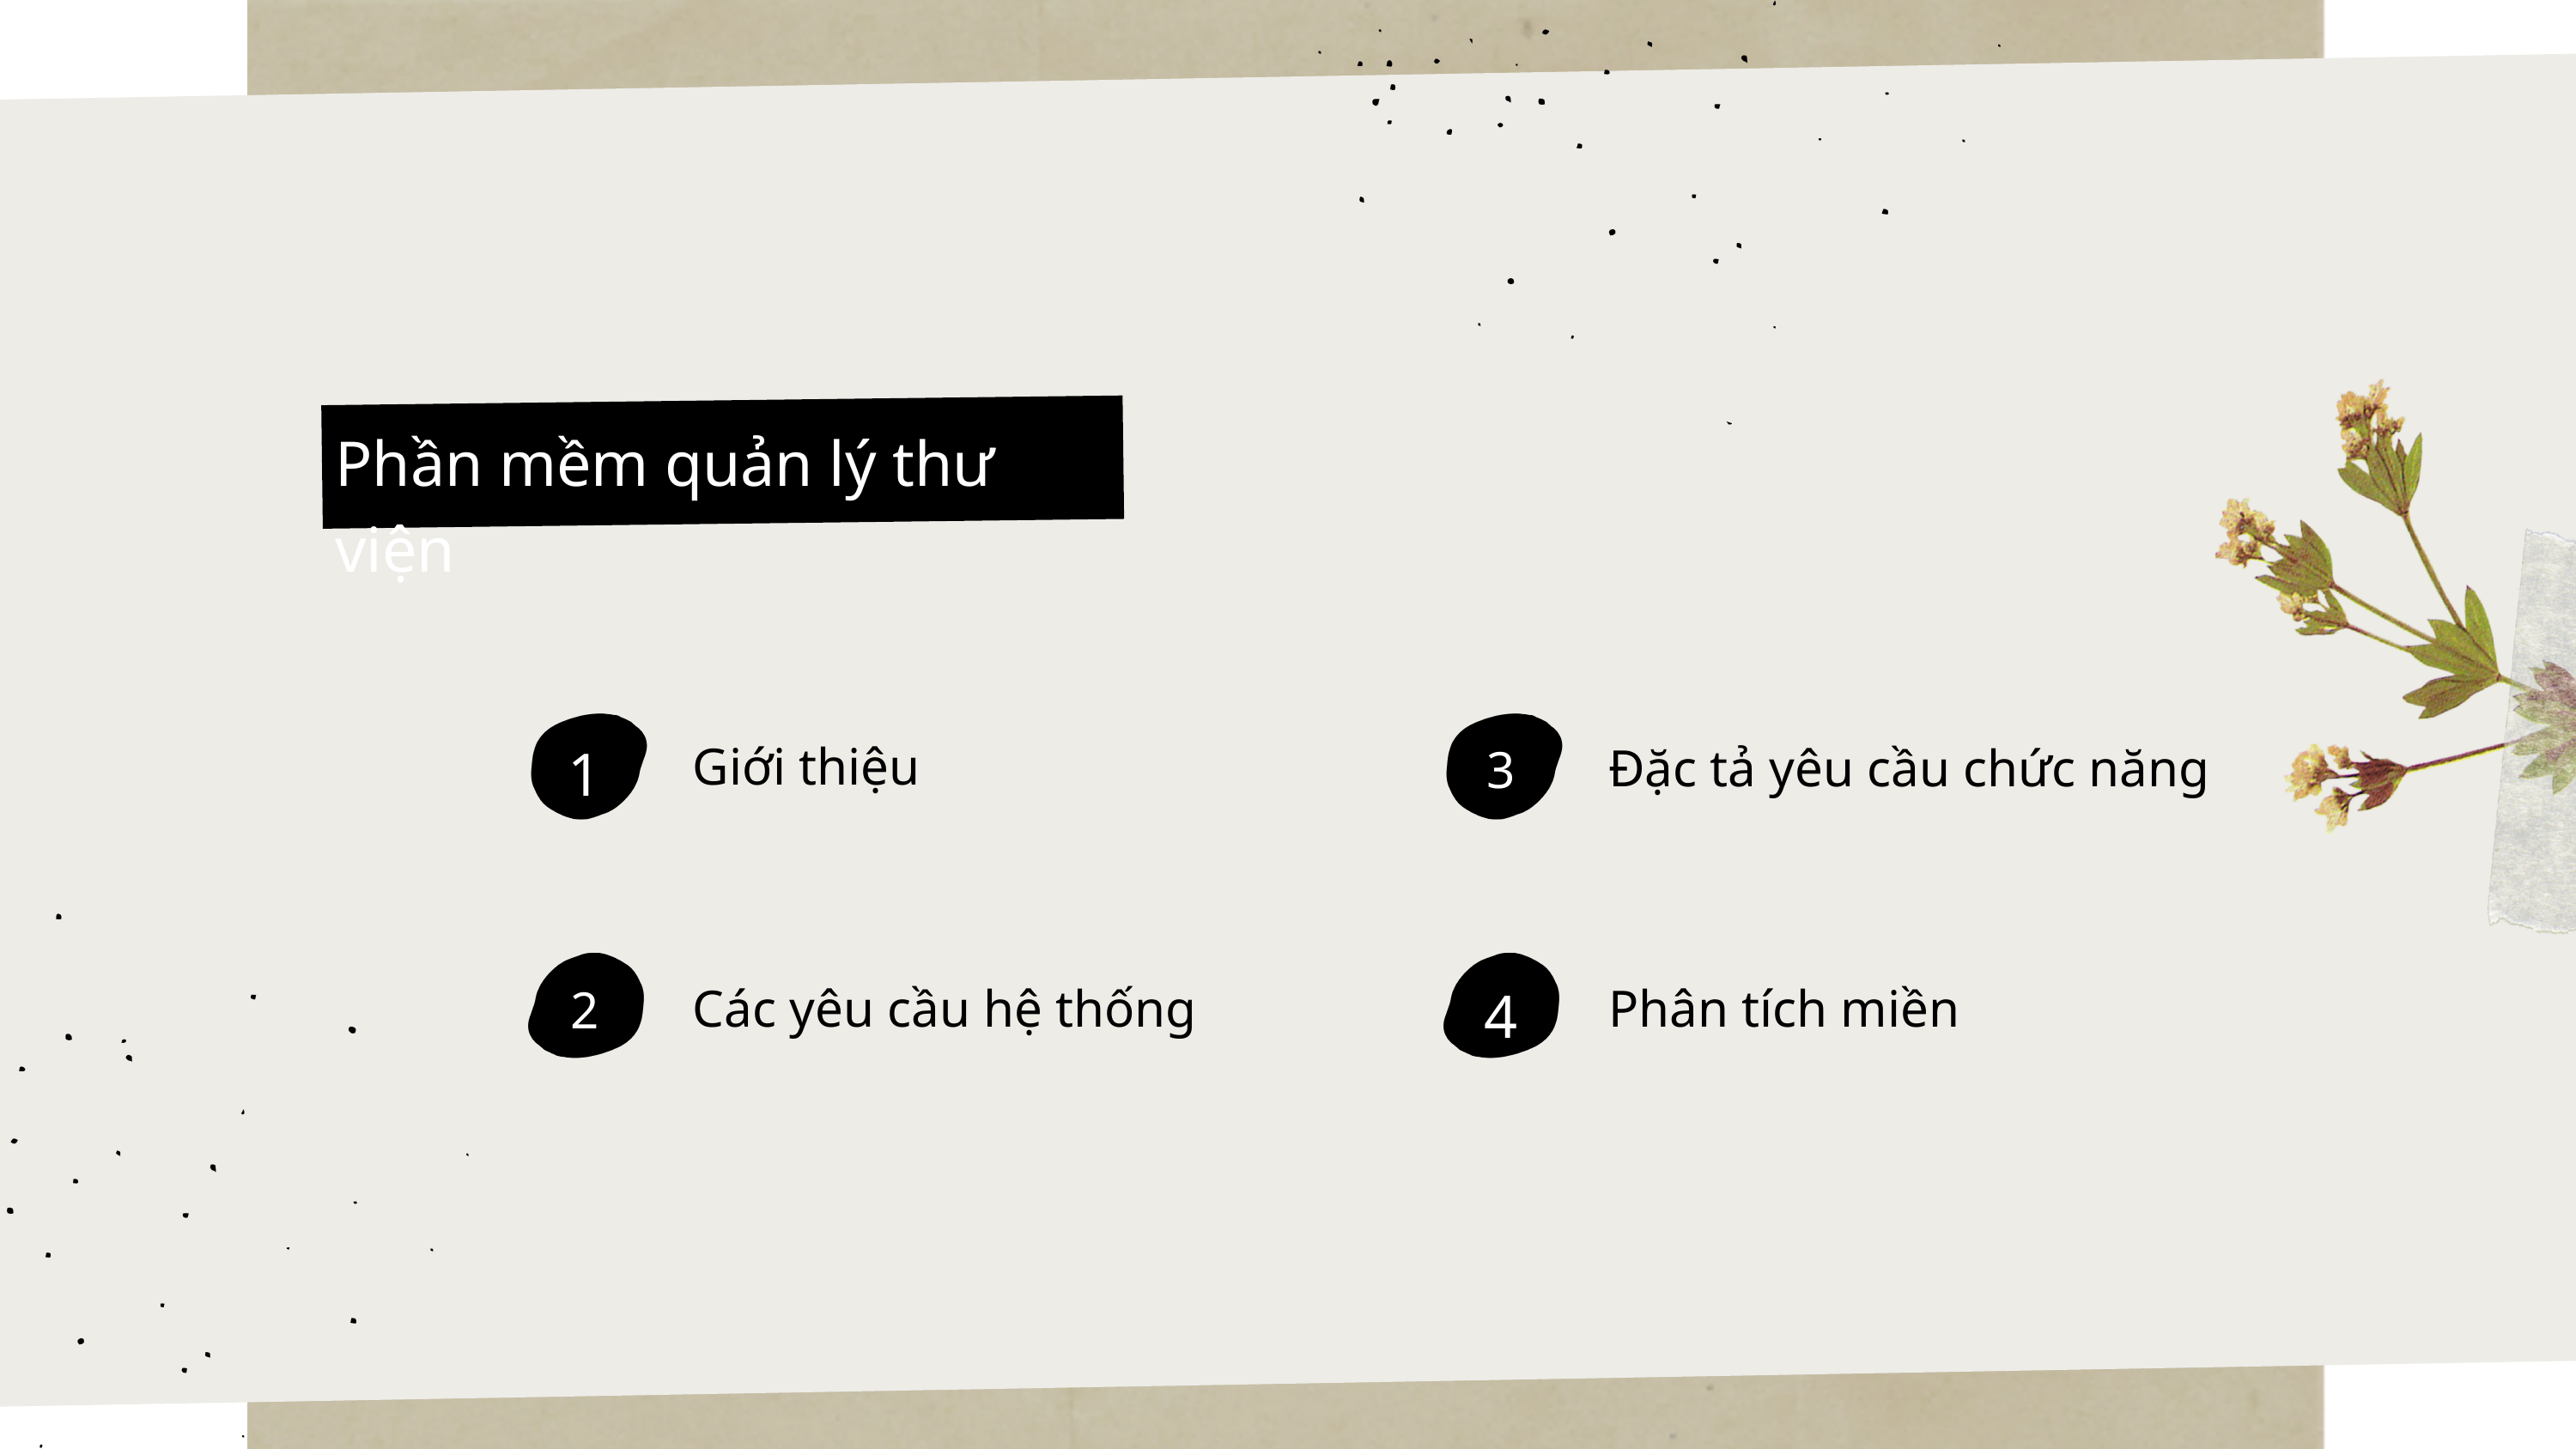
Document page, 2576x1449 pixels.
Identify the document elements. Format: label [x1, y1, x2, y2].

text_box [1438, 943, 2257, 1068]
text_box [320, 395, 1125, 530]
text_box [522, 943, 1341, 1068]
text_box [1438, 703, 2257, 828]
picture [0, 0, 2576, 1449]
